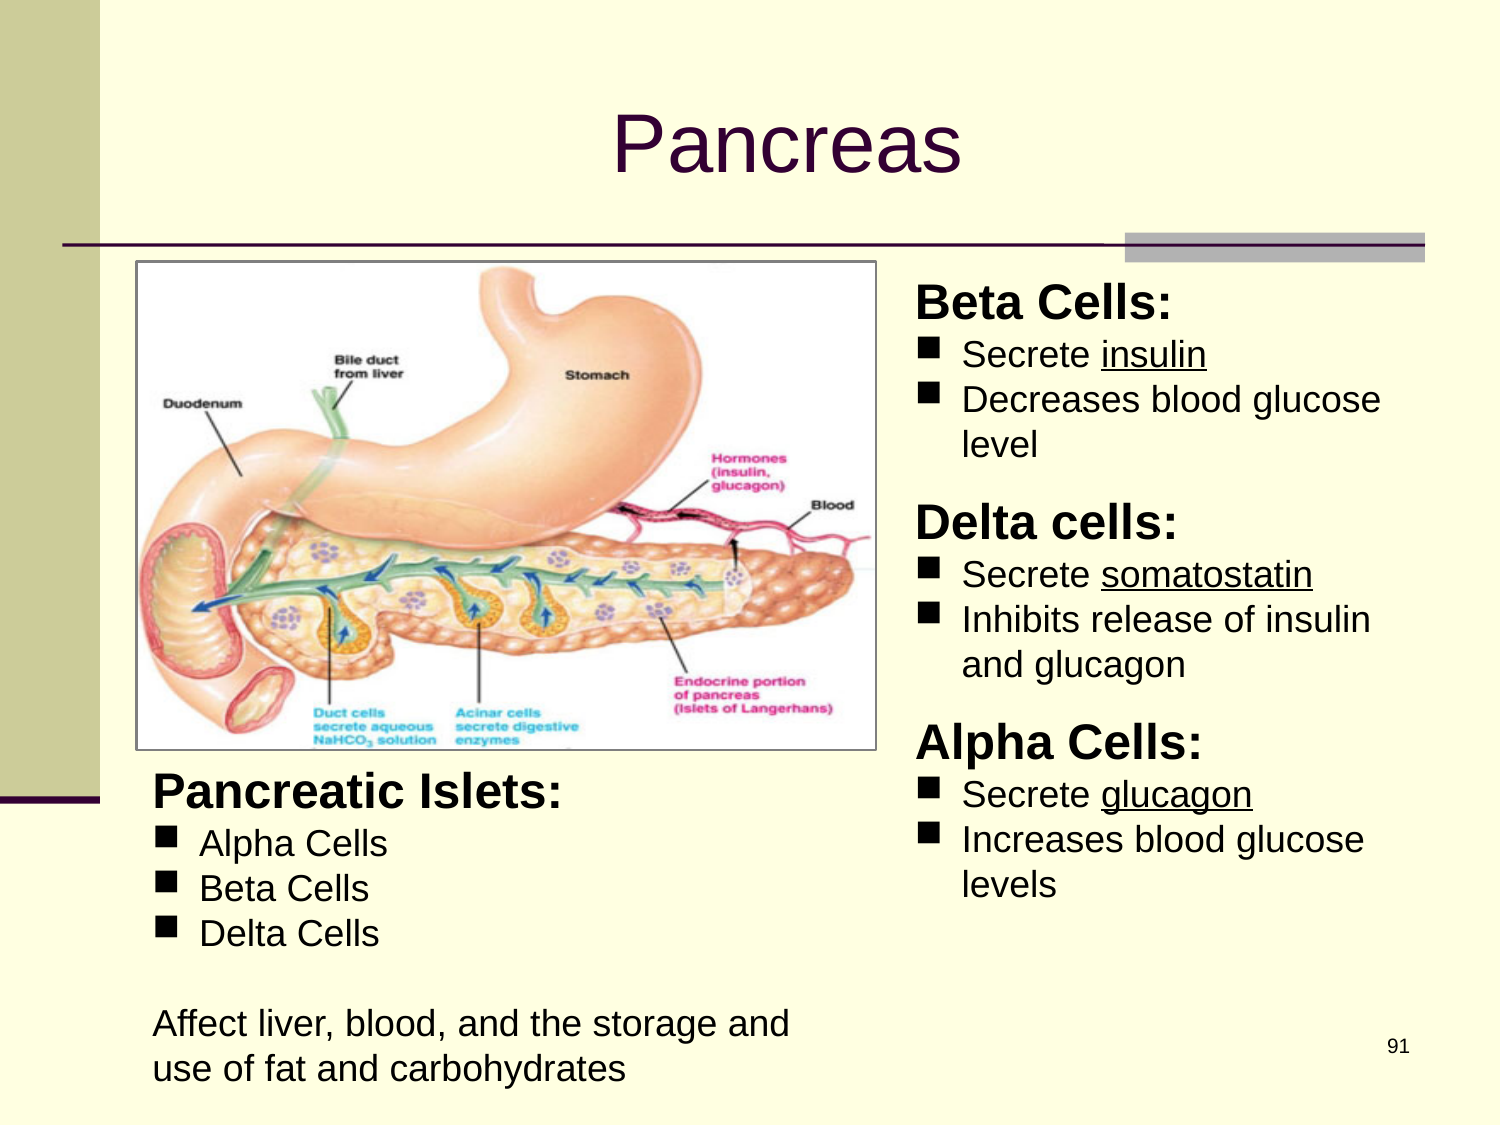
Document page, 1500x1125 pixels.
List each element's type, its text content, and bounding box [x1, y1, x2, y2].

title Pancreas [150, 45, 1425, 234]
slide_number 91 [1112, 1024, 1426, 1101]
text_box Pancreatic Islets: Alpha Cells Beta Cells Delta Cells Affect liver, blood, and the storage and use of fat and carbohydrates [137, 757, 868, 1097]
text_box Beta Cells: Secrete insulin Decreases blood glucose level Delta cells: Secrete somatostatin Inhibits release of insulin and glucagon Alpha Cells: Secrete glucagon Increases blood glucose levels [899, 262, 1438, 913]
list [137, 262, 876, 750]
